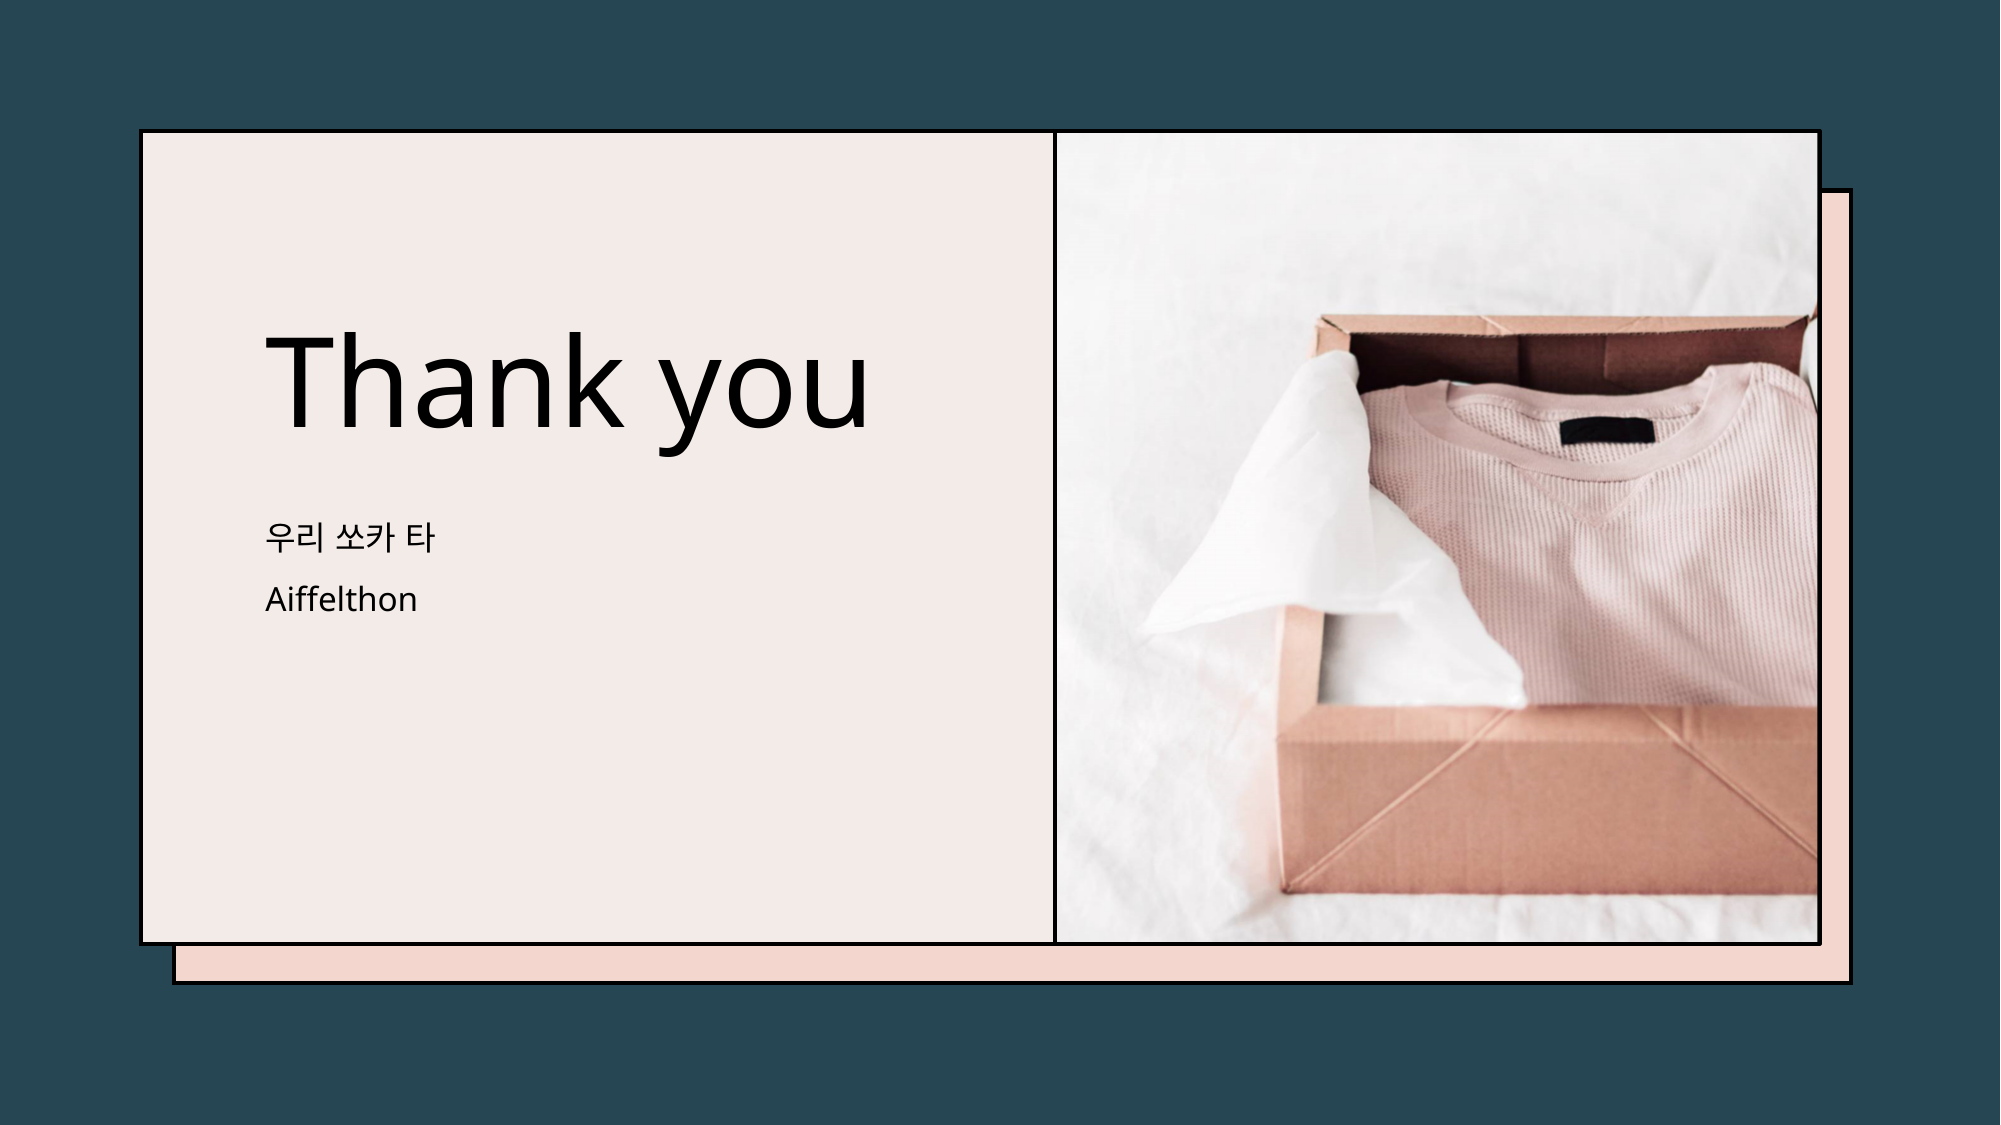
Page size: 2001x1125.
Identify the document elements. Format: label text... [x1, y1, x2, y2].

title Thank you [250, 311, 1050, 593]
subtitle 우리 쏘카 타 Aiffelthon [250, 510, 893, 819]
picture [1056, 133, 1818, 942]
